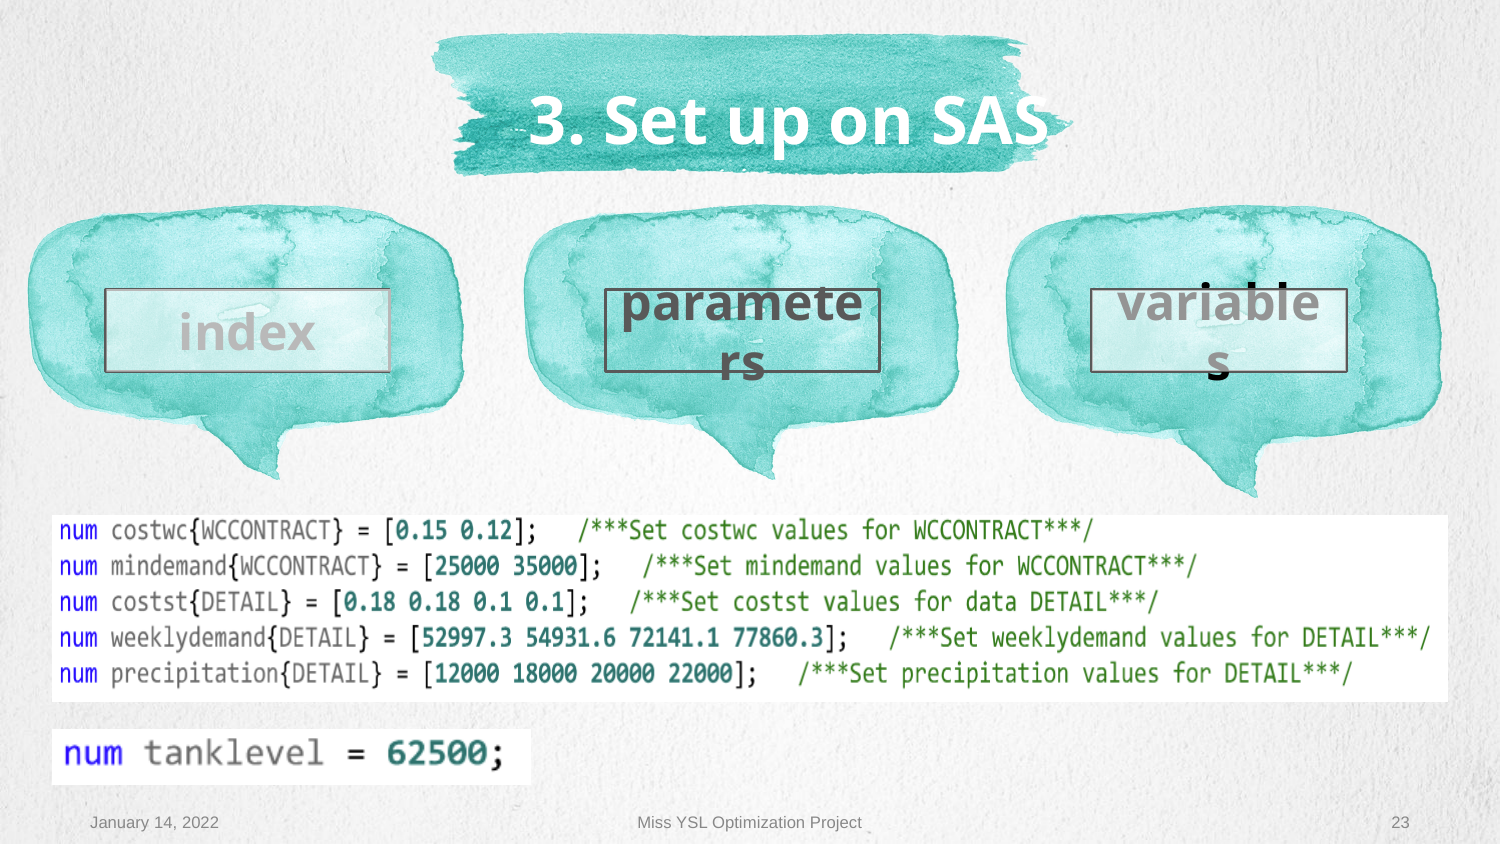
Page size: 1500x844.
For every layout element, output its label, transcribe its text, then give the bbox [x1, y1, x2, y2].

title 3. Set up on SAS [512, 75, 1068, 191]
slide_number ‹#› [1074, 799, 1425, 844]
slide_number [75, 799, 425, 844]
footer Miss YSL Optimization Project [512, 799, 988, 844]
picture [0, 0, 1500, 844]
